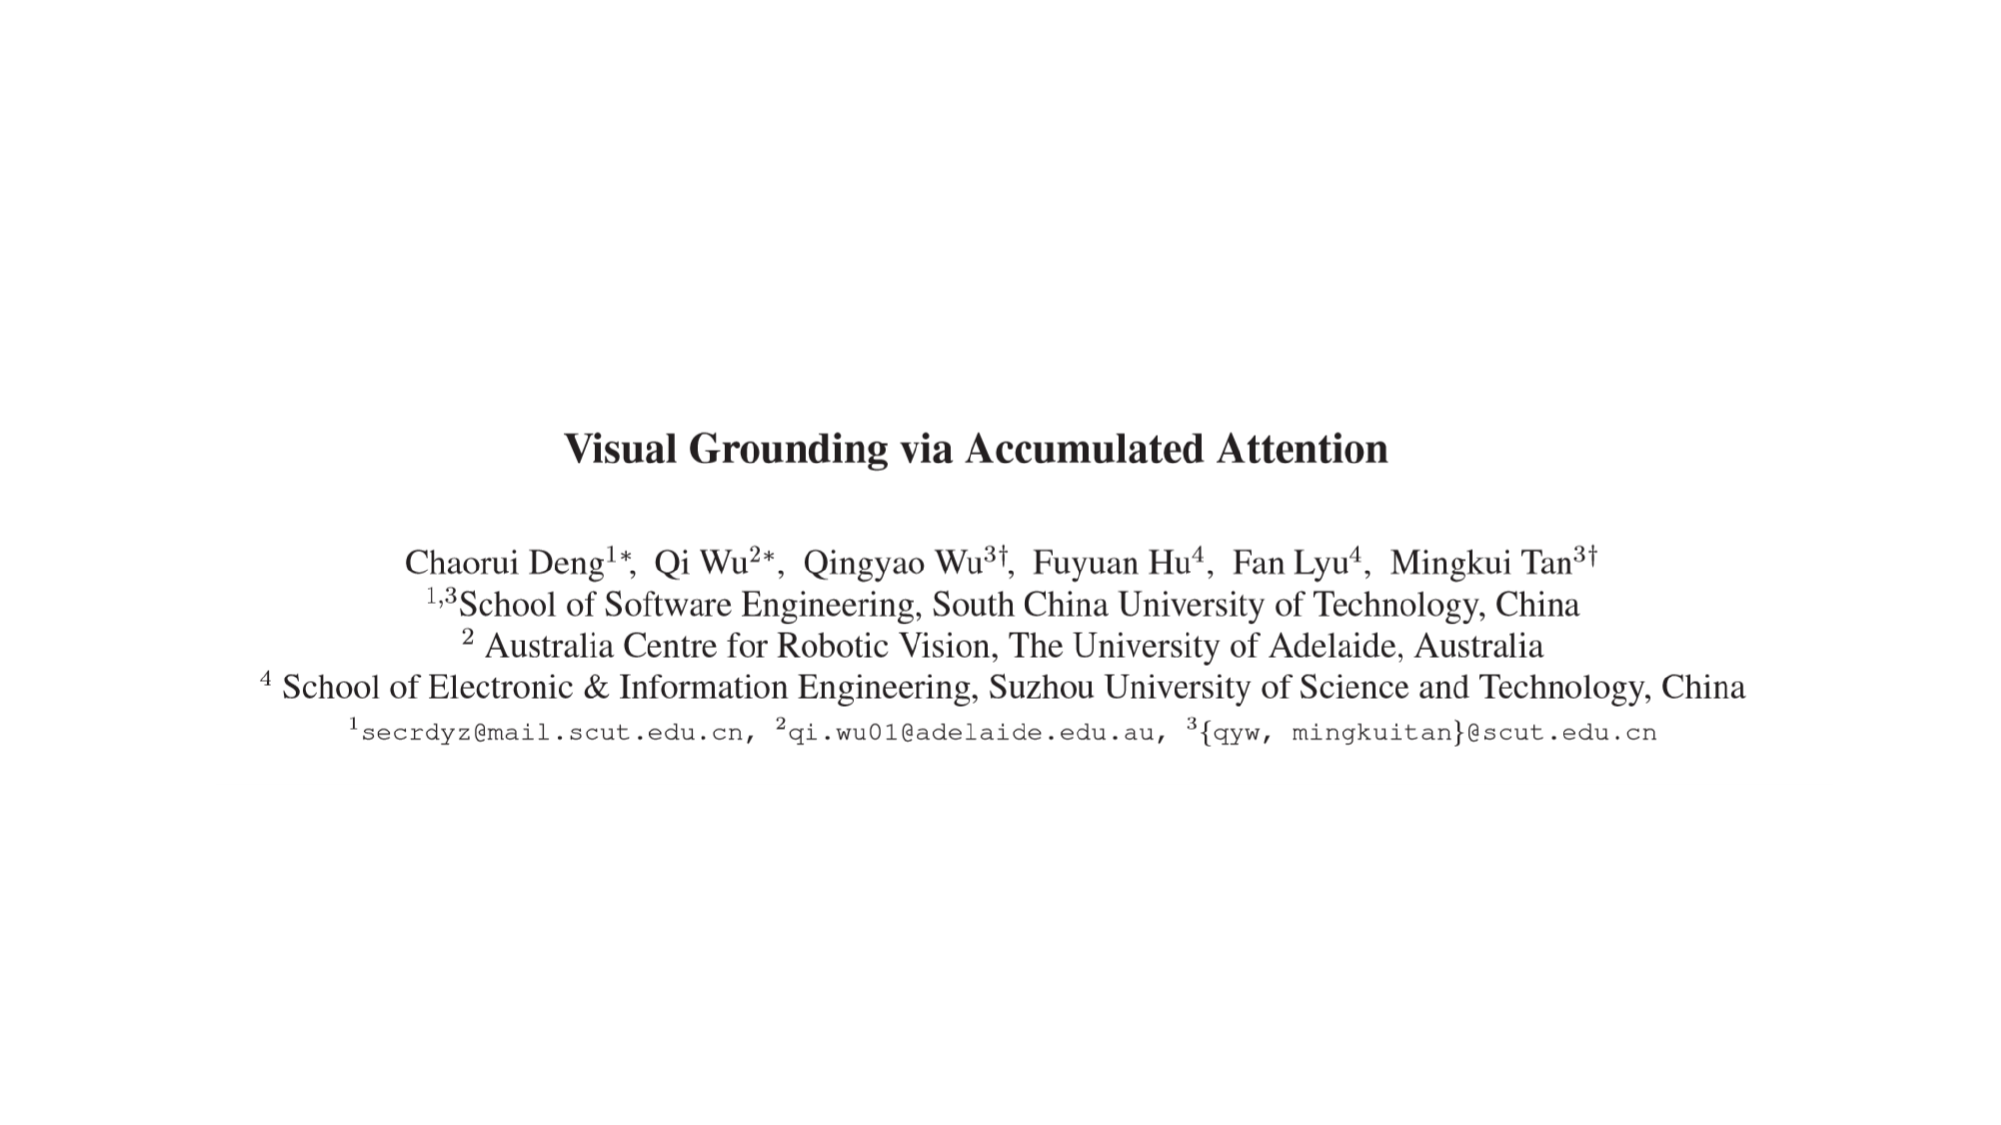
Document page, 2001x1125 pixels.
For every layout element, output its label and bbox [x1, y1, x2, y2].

picture [216, 357, 1833, 785]
